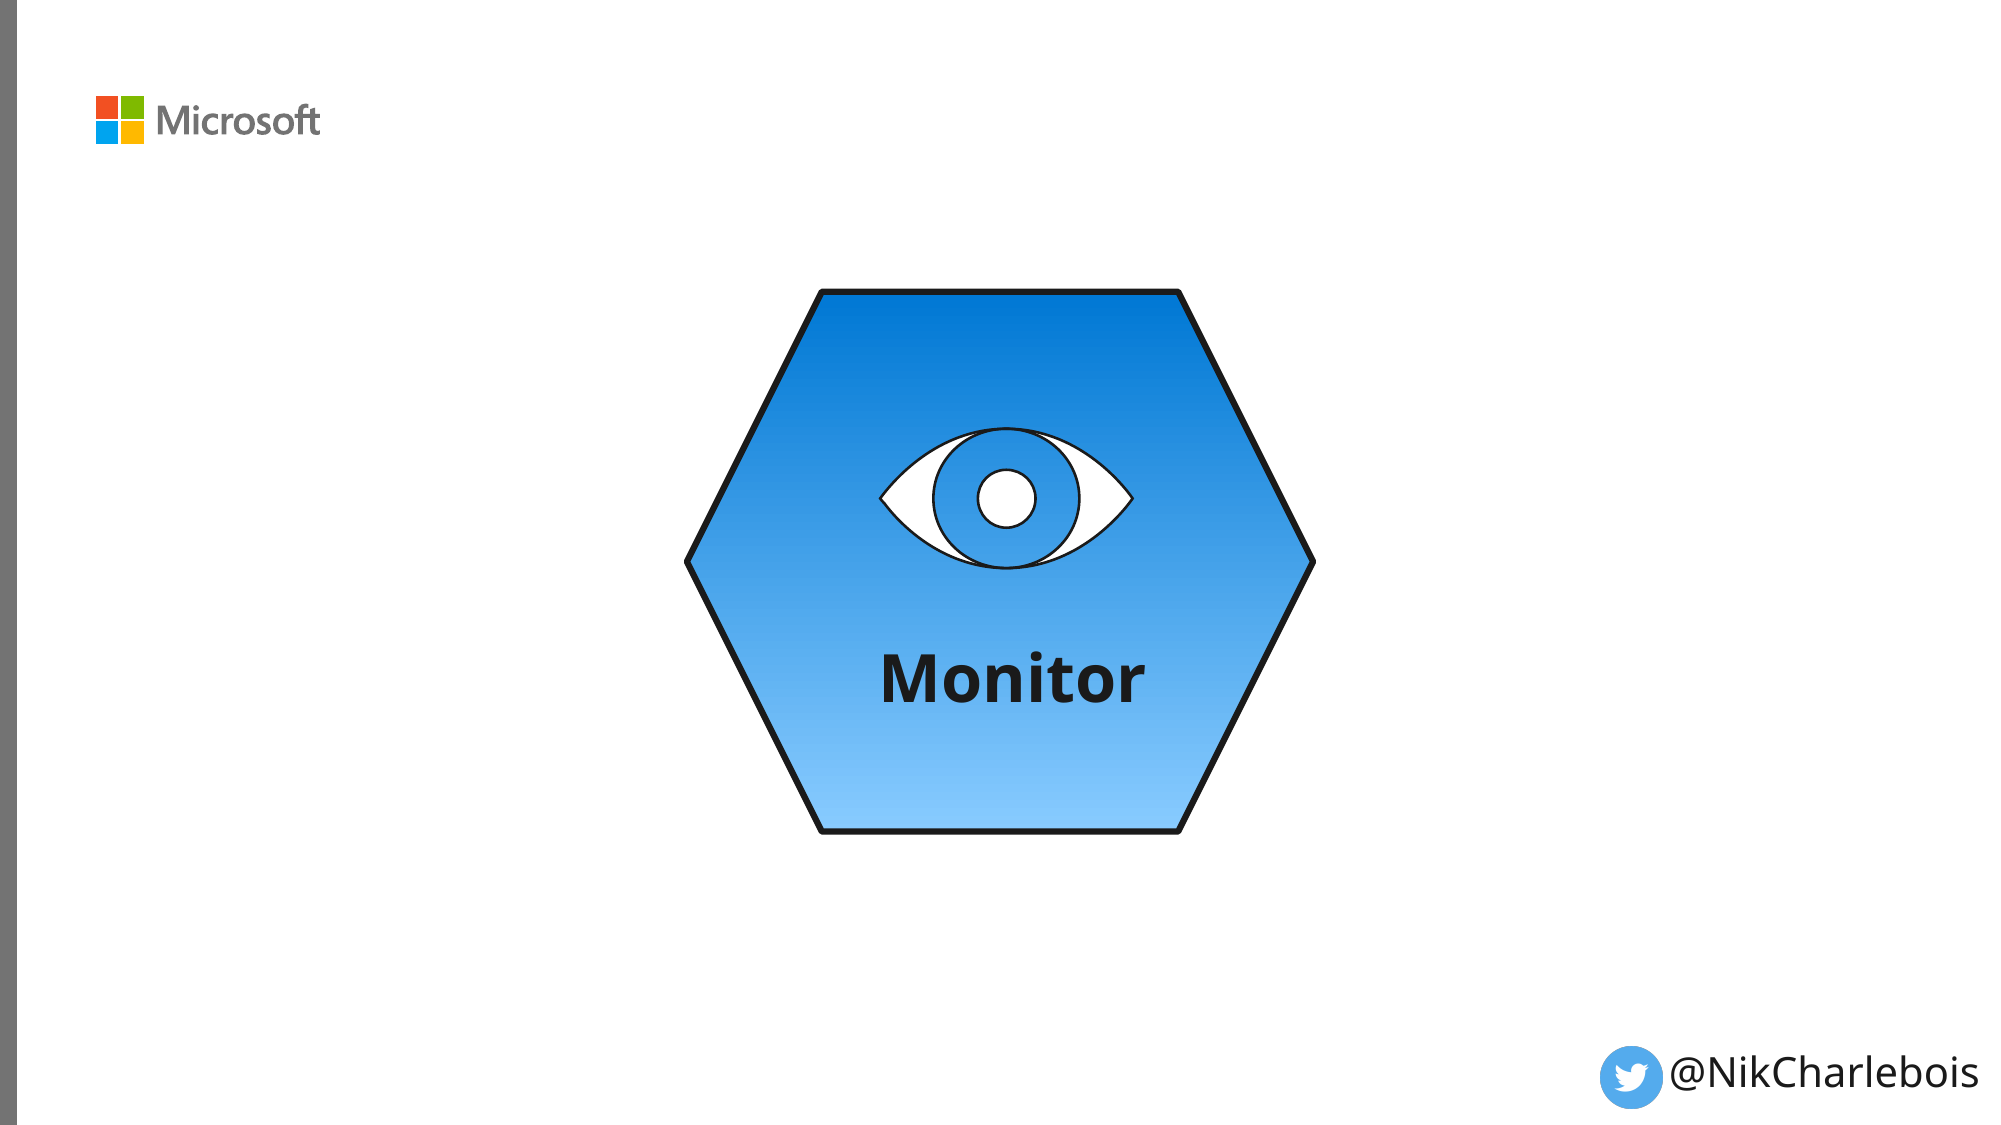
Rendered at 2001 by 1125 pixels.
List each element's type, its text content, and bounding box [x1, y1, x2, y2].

picture [0, 0, 17, 1125]
text_box [686, 290, 1314, 833]
text_box Monitor [863, 627, 1211, 723]
text_box [880, 428, 1133, 569]
picture [1600, 1045, 1663, 1109]
text_box @NikCharlebois [1668, 1046, 1995, 1097]
